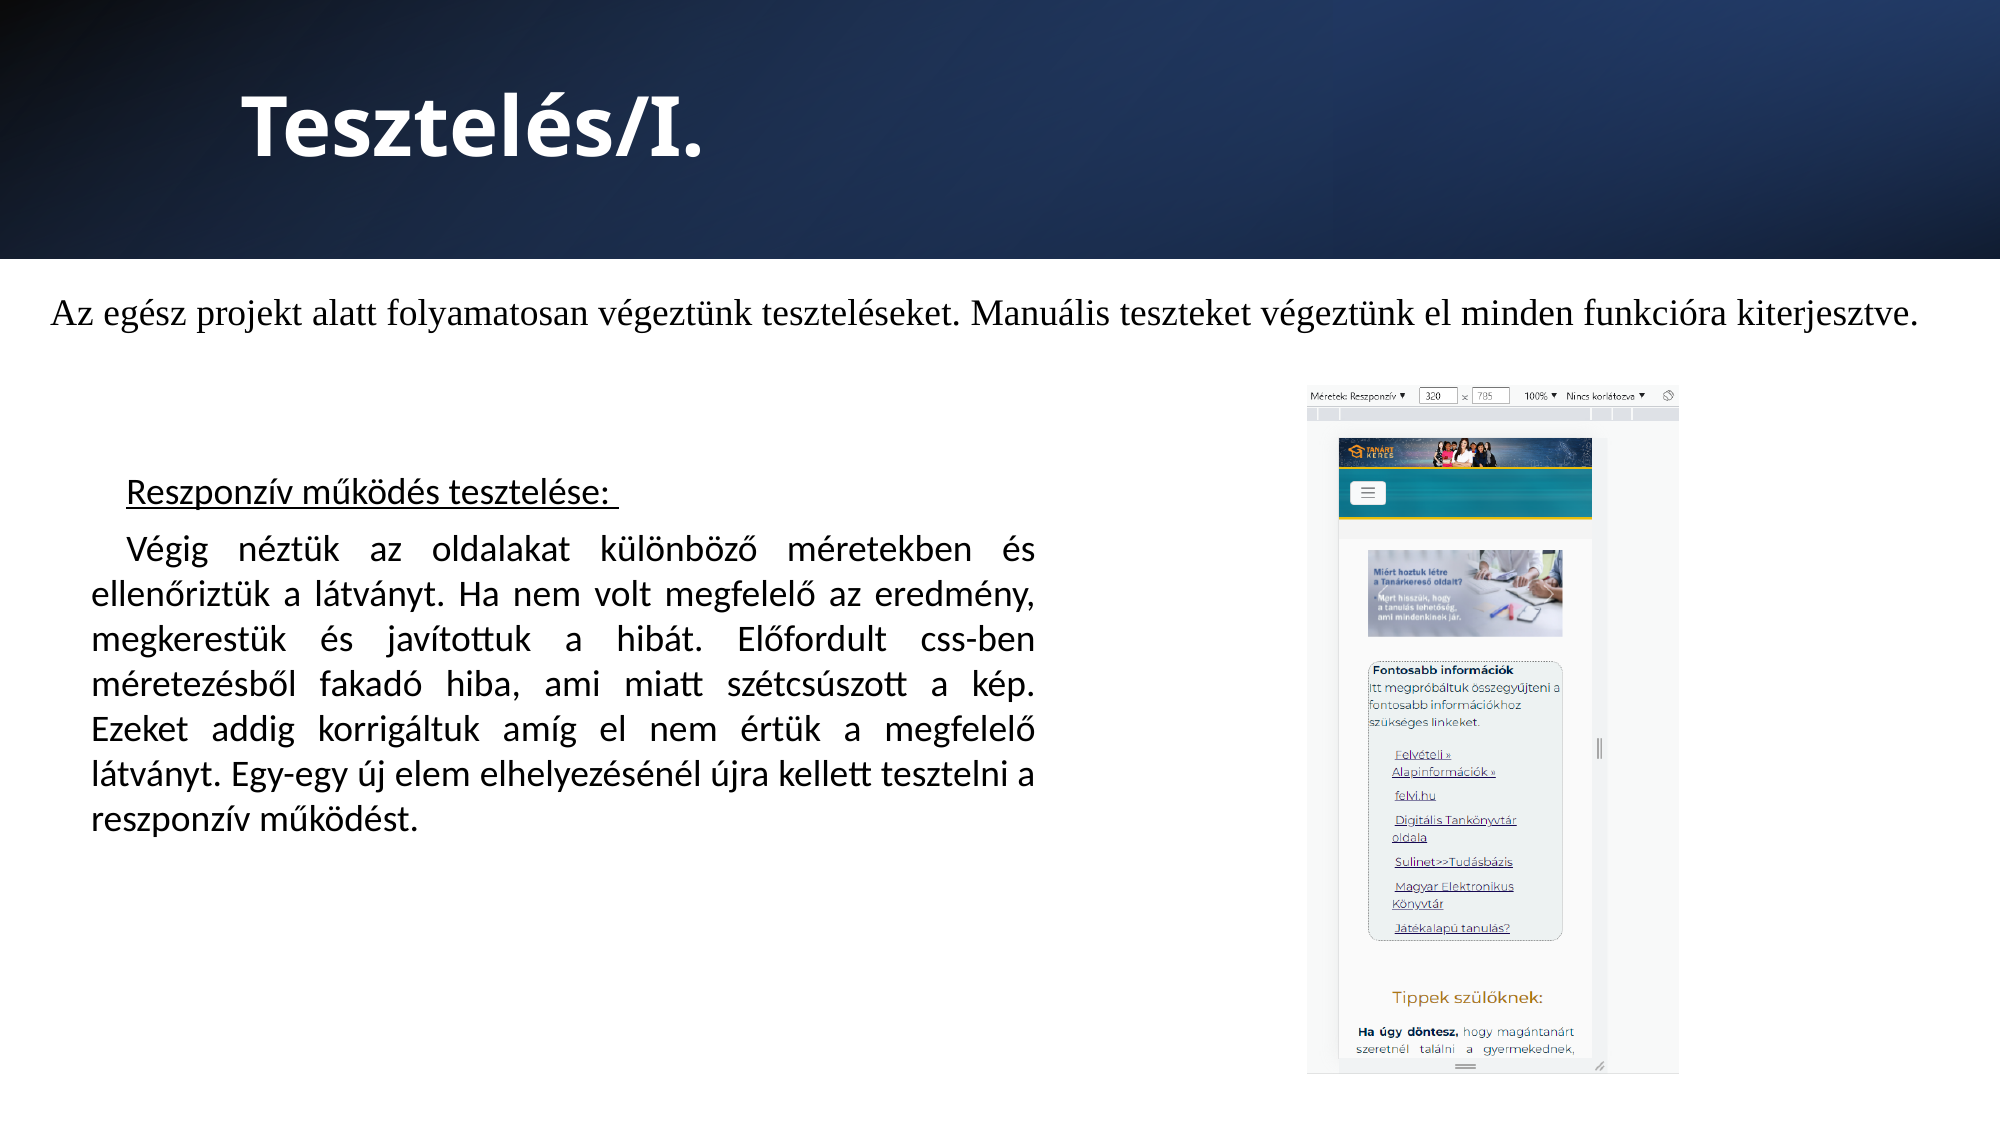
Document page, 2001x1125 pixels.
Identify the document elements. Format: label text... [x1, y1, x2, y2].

text_box [0, 0, 2000, 258]
title Tesztelés/I. [225, 57, 1873, 202]
text_box Reszponzív működés tesztelése: Végig néztük az oldalakat különböző méretekben és ellenőriztük a látványt. Ha nem volt megfelelő az eredmény, megkerestük és javítottuk a hibát. Előfordult css-ben méretezésből fakadó hiba, ami miatt szétcsúszott a kép. Ezeket addig korrigáltuk amíg el nem értük a megfelelő látványt. Egy-egy új elem elhelyezésénél újra kellett tesztelni a reszponzív működést. [76, 459, 1052, 847]
text_box Az egész projekt alatt folyamatosan végeztünk teszteléseket. Manuális teszteket végeztünk el minden funkcióra kiterjesztve. [0, 258, 2000, 341]
picture [1307, 385, 1679, 1074]
text_box [0, 341, 2000, 1125]
